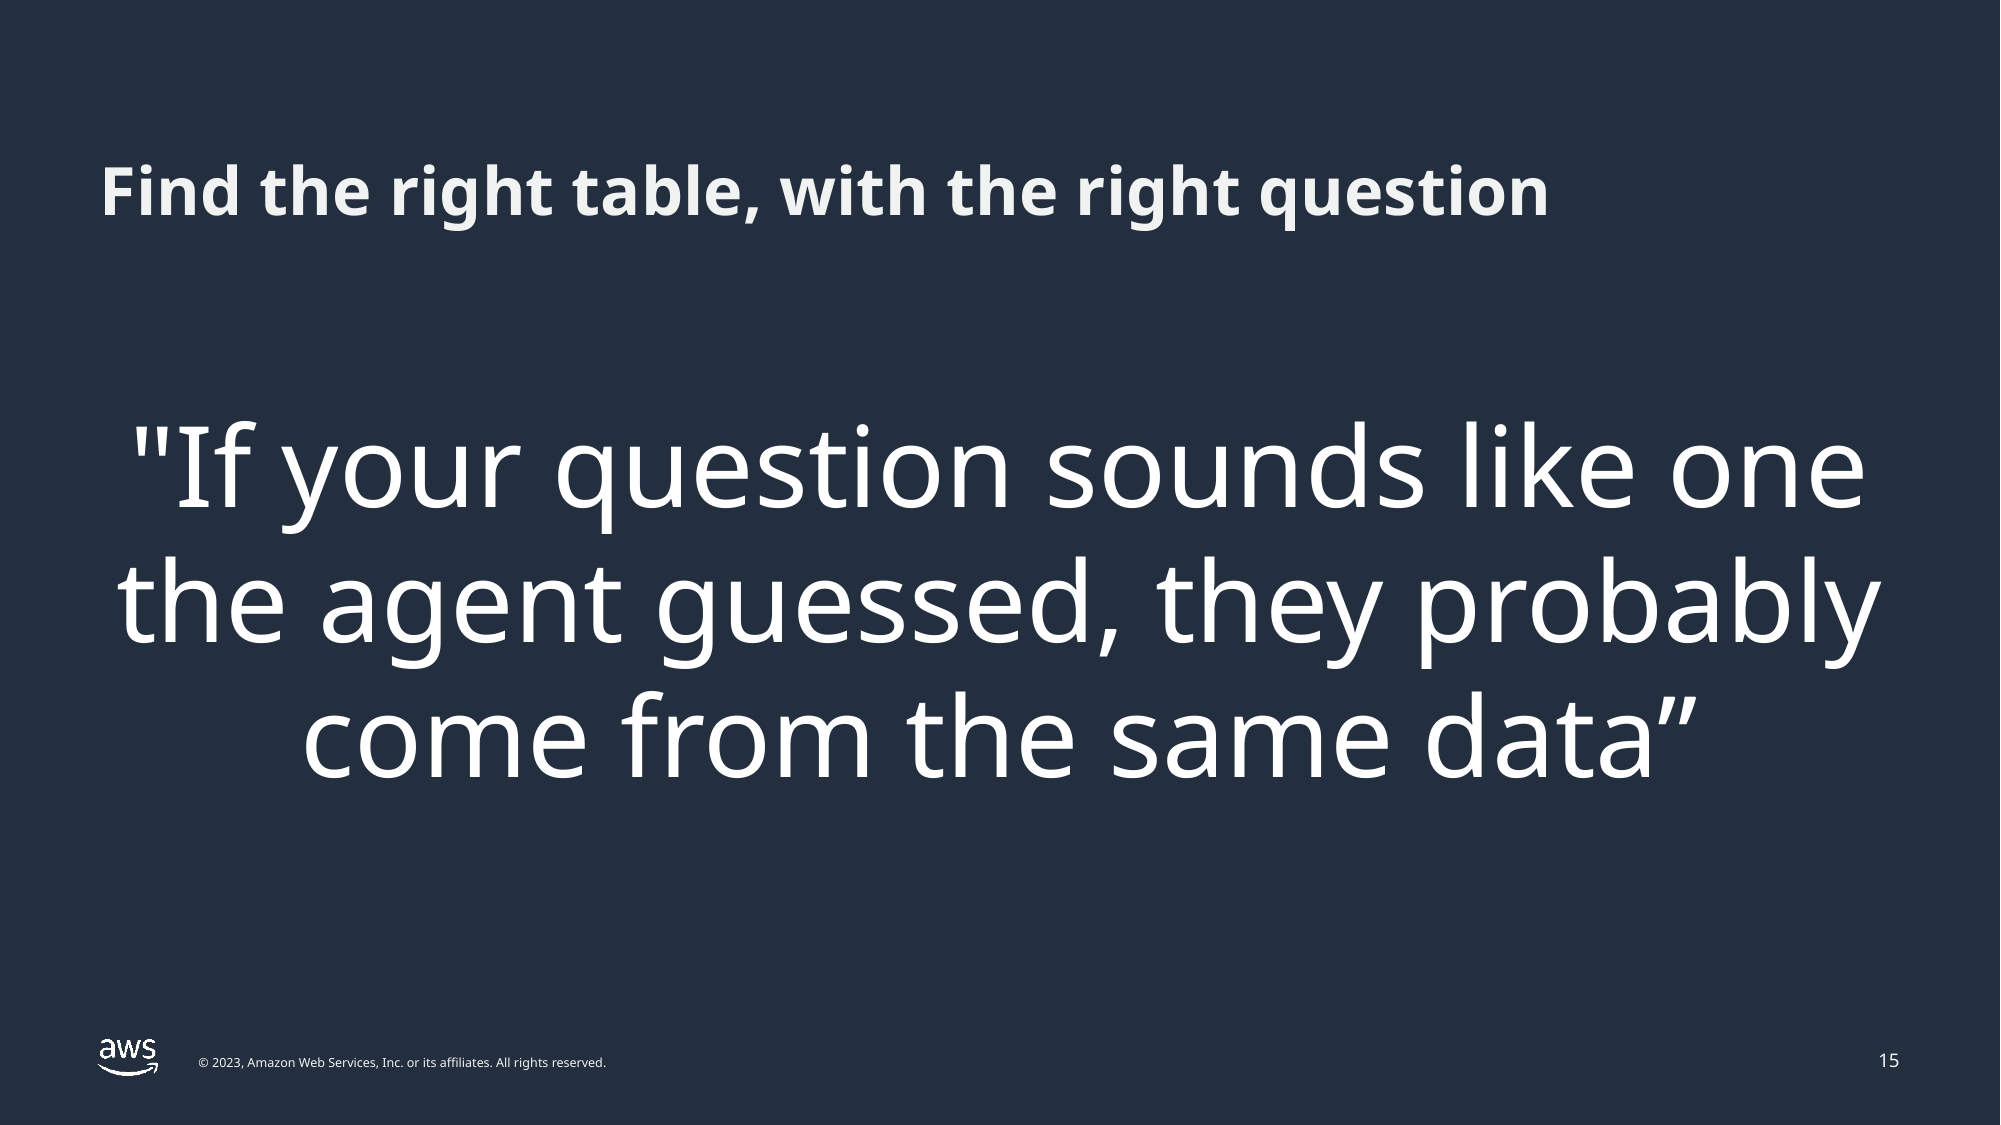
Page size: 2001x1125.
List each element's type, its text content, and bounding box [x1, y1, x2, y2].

slide_number 15 [1464, 1031, 1915, 1092]
title Find the right table, with the right question [99, 149, 1900, 238]
picture [97, 1039, 158, 1076]
text_box "If your question sounds like one the agent guessed, they probably come from the same data” [99, 387, 1900, 808]
